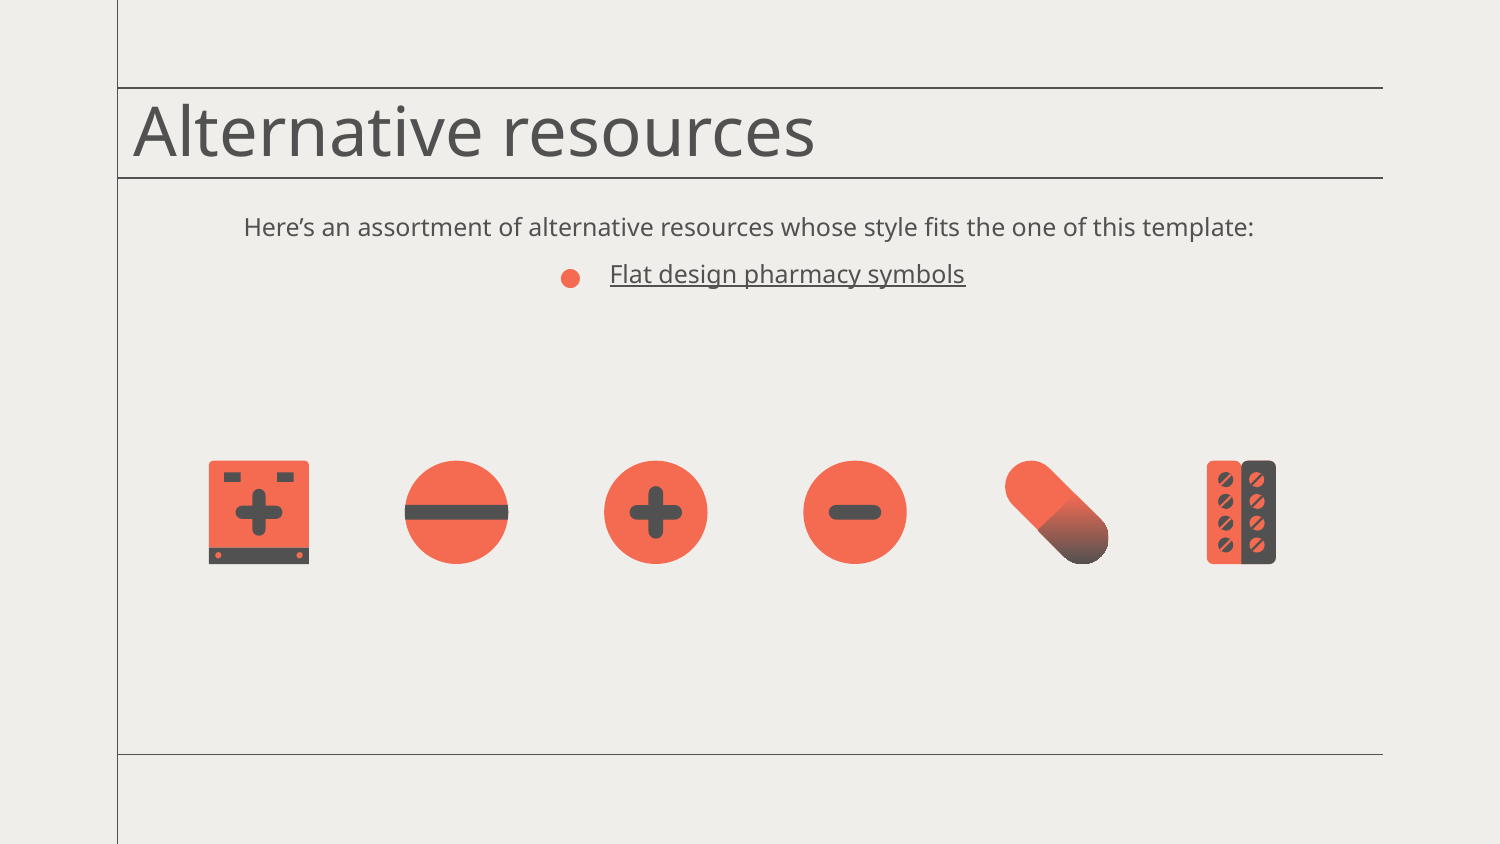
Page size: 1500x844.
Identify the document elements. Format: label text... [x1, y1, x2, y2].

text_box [603, 460, 708, 565]
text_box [803, 460, 907, 565]
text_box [1206, 460, 1277, 565]
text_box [1002, 460, 1112, 565]
title Alternative resources [118, 87, 1382, 167]
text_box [404, 460, 509, 565]
list Here’s an assortment of alternative resources whose style fits the one of this template: Flat design pharmacy symbols [118, 196, 1382, 301]
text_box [208, 460, 310, 565]
